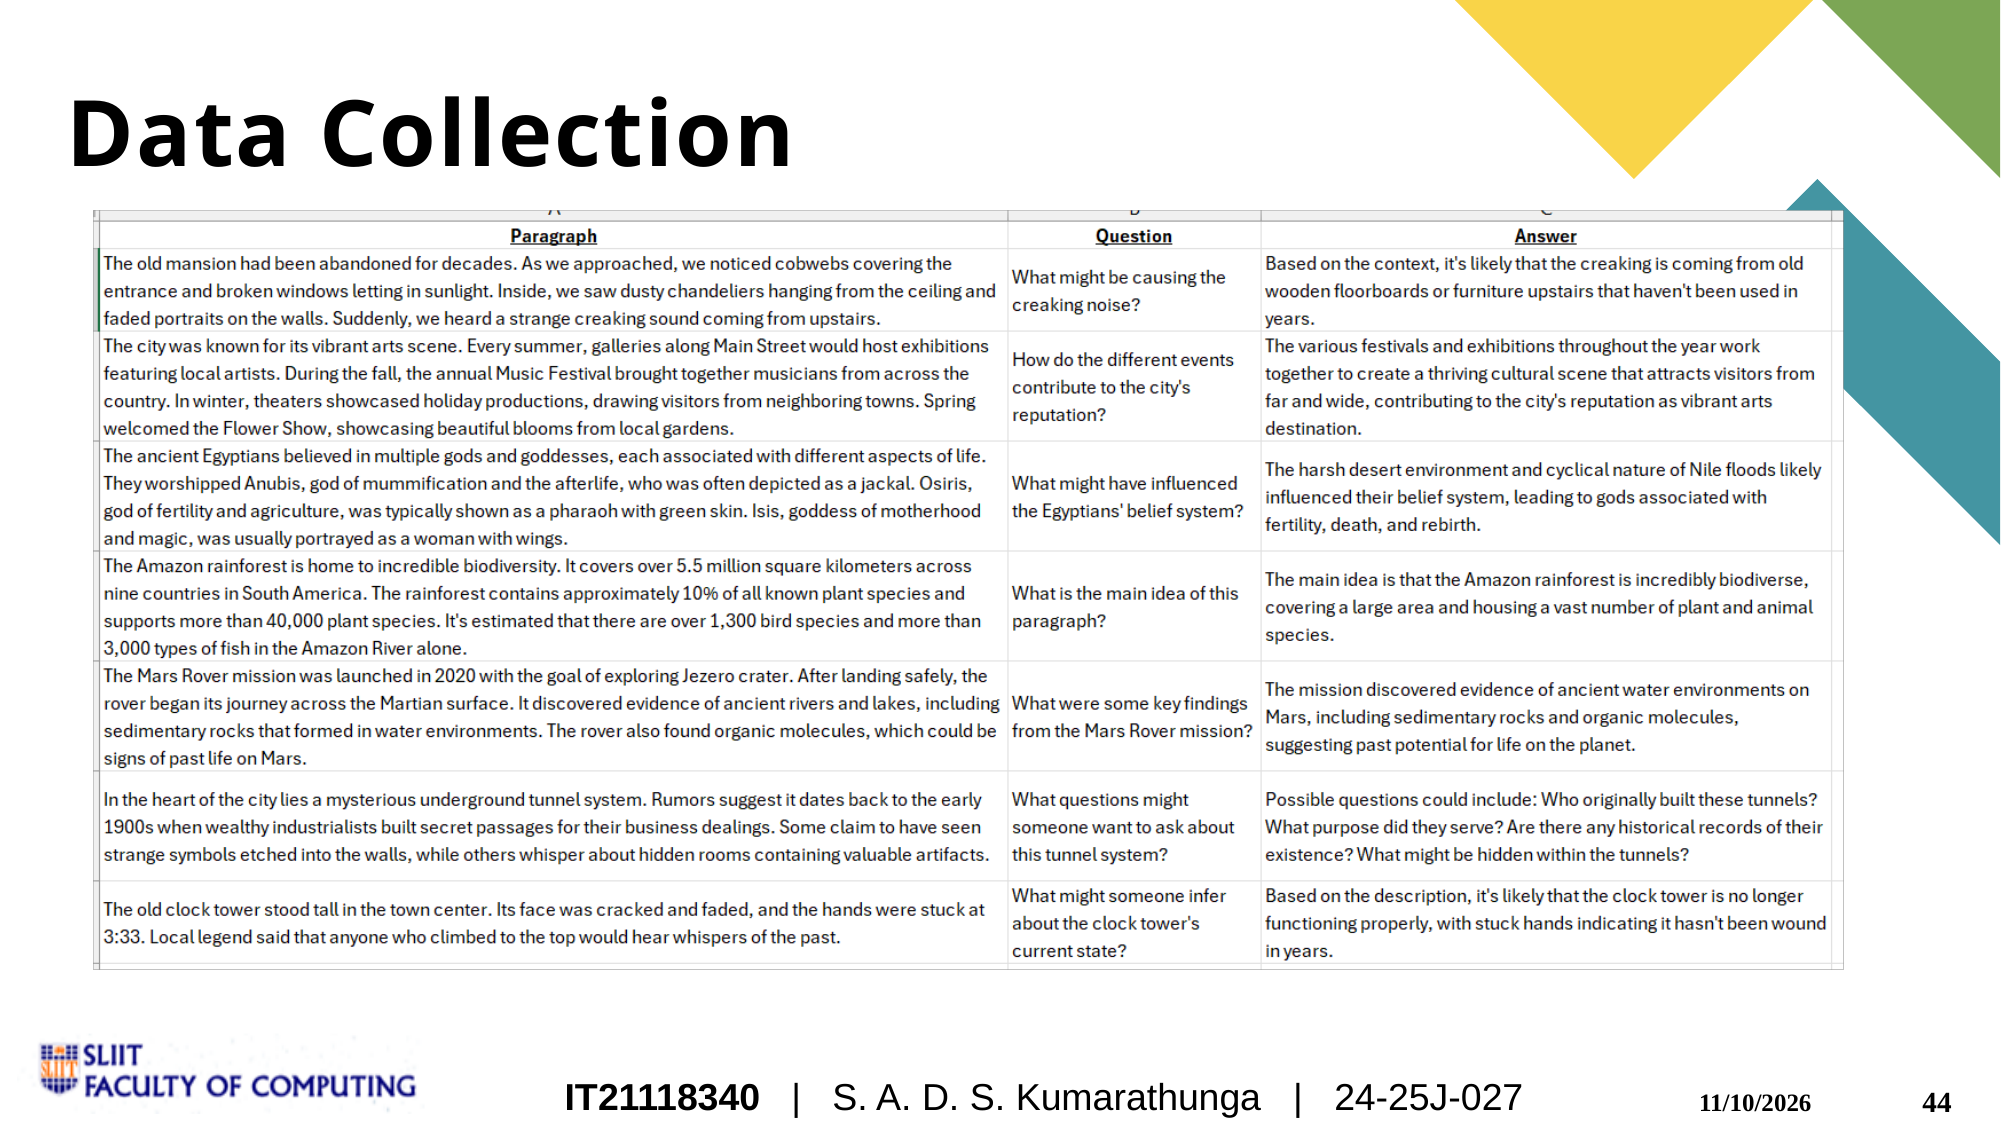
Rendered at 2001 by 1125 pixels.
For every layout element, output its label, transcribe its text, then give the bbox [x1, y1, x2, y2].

text_box 5/26/2025 [1684, 1079, 1900, 1120]
text_box IT21118340 | S. A. D. S. Kumarathunga | 24-25J-027 [484, 1064, 1604, 1125]
picture [17, 1024, 428, 1114]
picture [91, 208, 1846, 973]
text_box 44 [1907, 1076, 1994, 1117]
title Data Collection [66, 0, 1867, 185]
